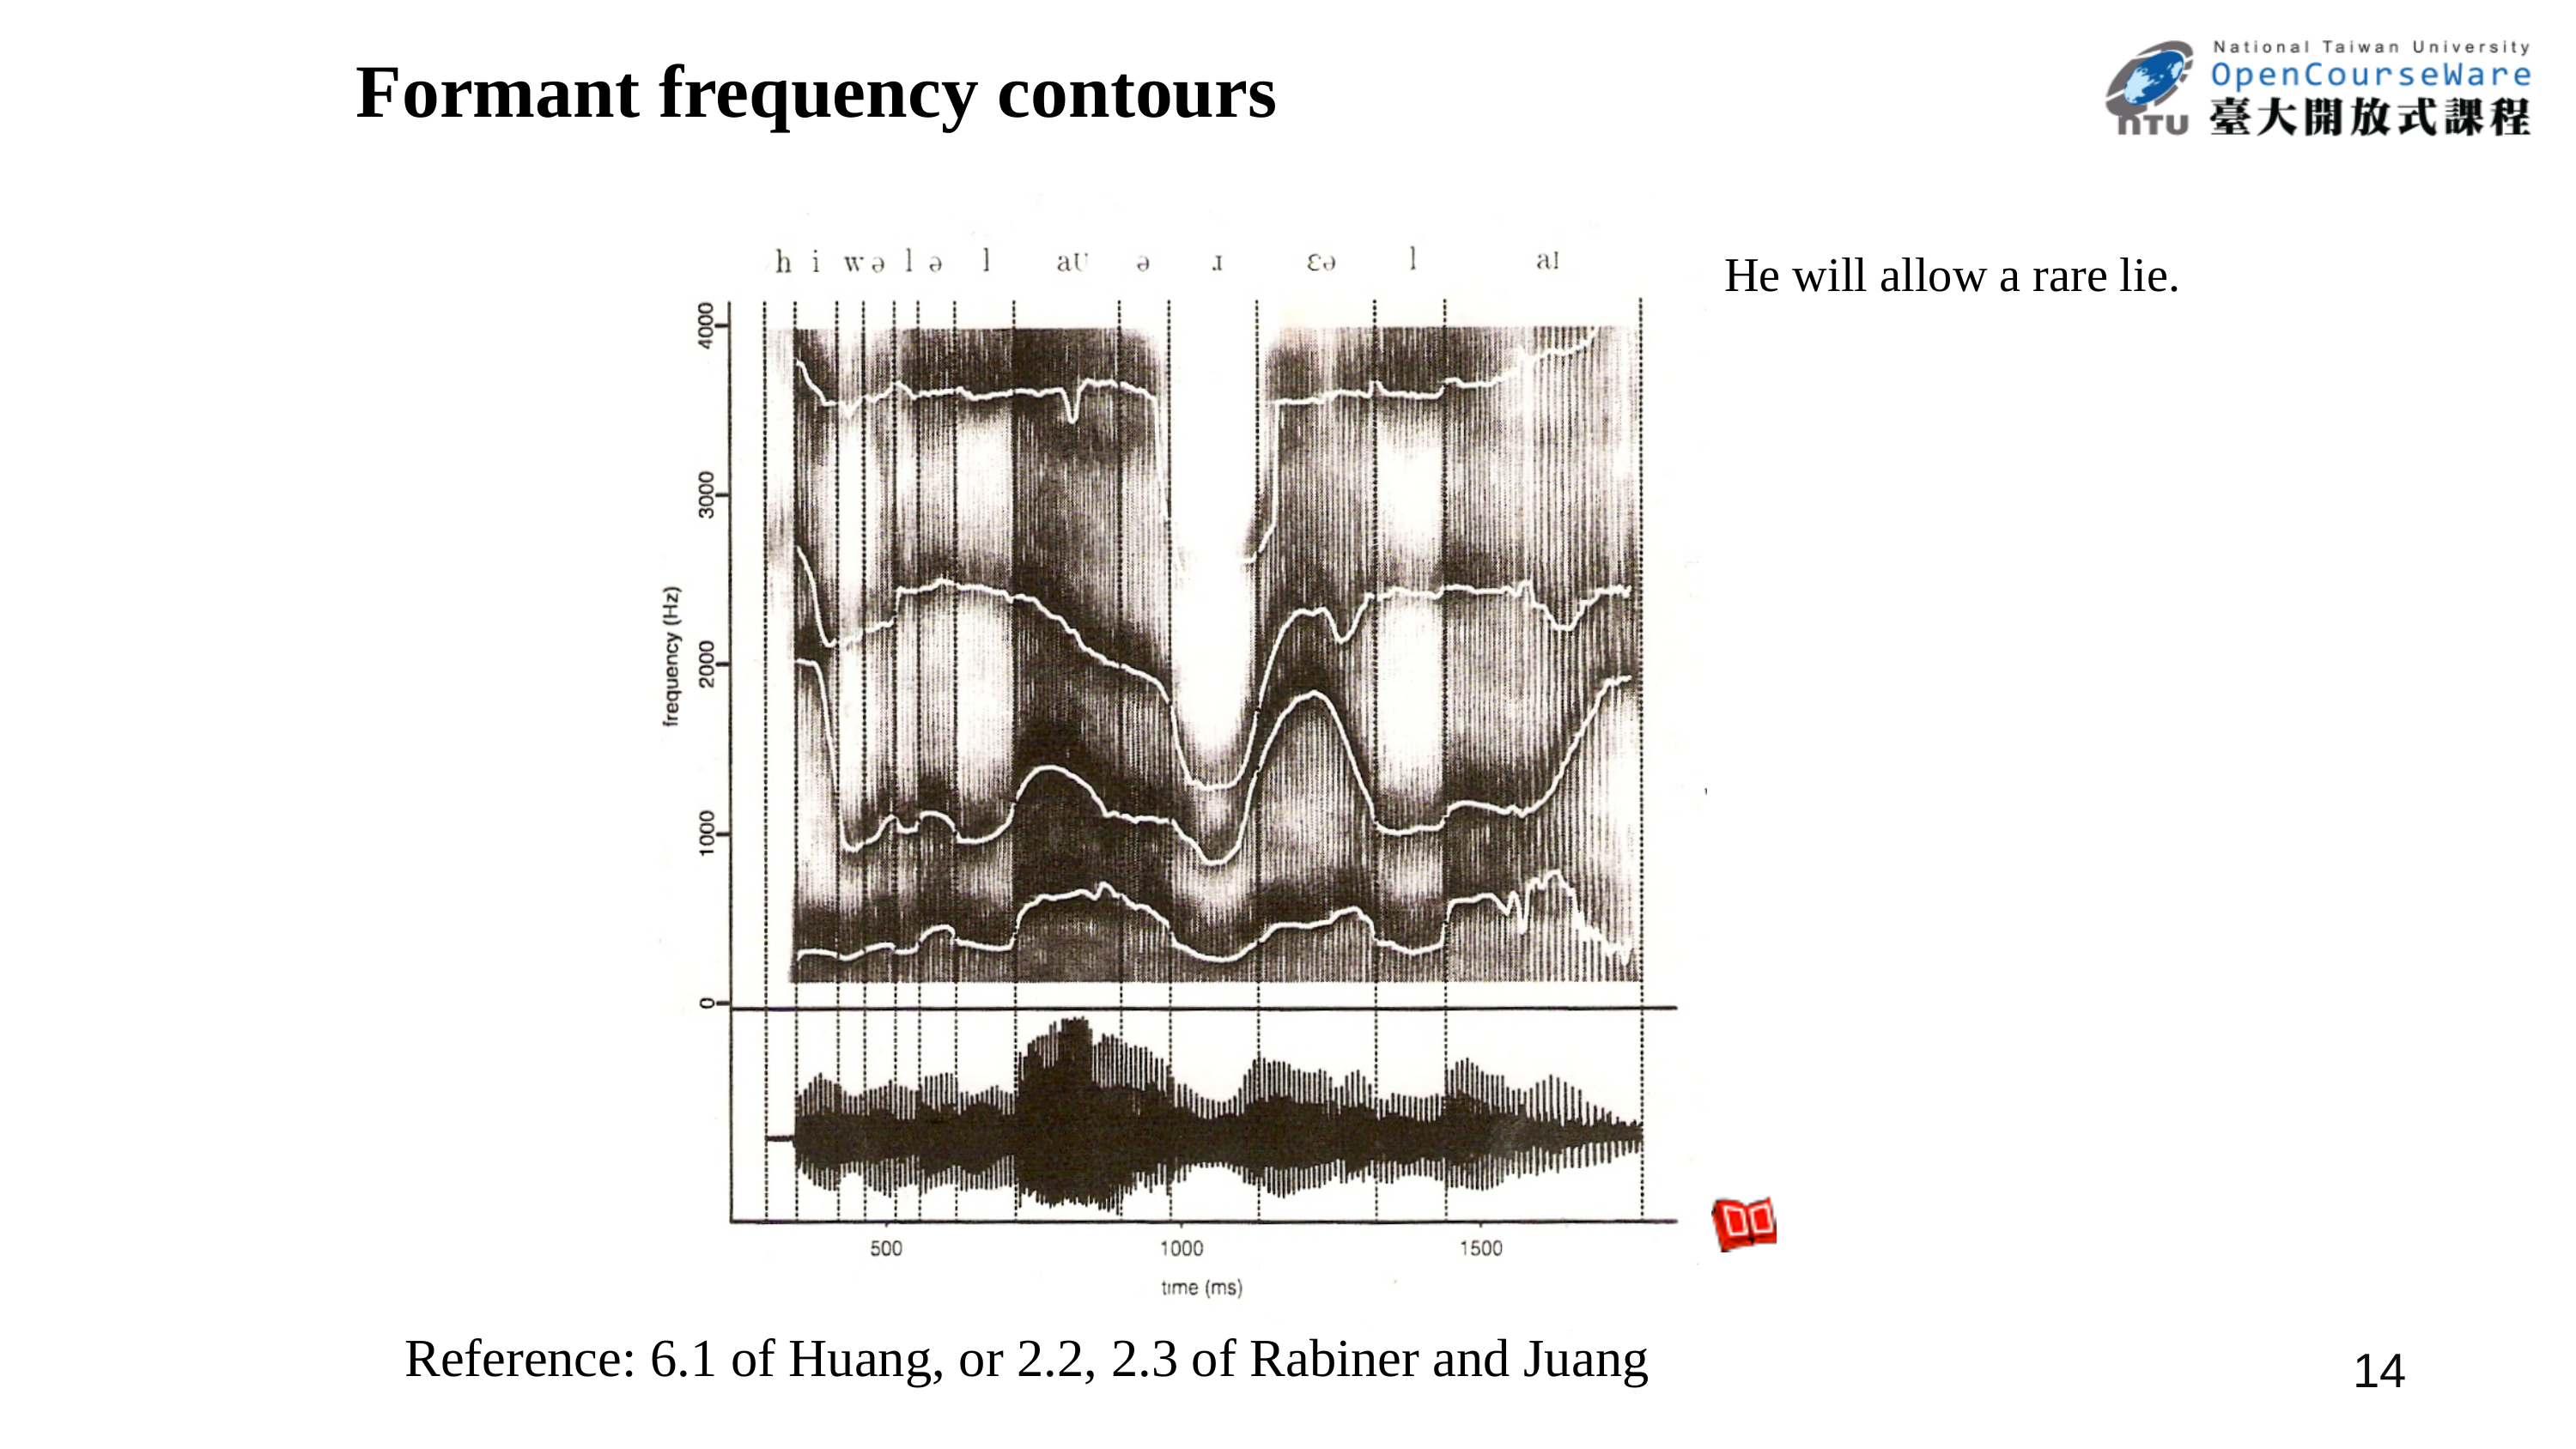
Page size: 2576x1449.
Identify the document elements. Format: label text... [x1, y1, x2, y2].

picture [0, 0, 2576, 1449]
text_box Reference: 6.1 of Huang, or 2.2, 2.3 of Rabiner and Juang [392, 1317, 1664, 1394]
title Formant frequency contours [337, 15, 2239, 161]
text_box He will allow a rare lie. [1711, 237, 2194, 308]
